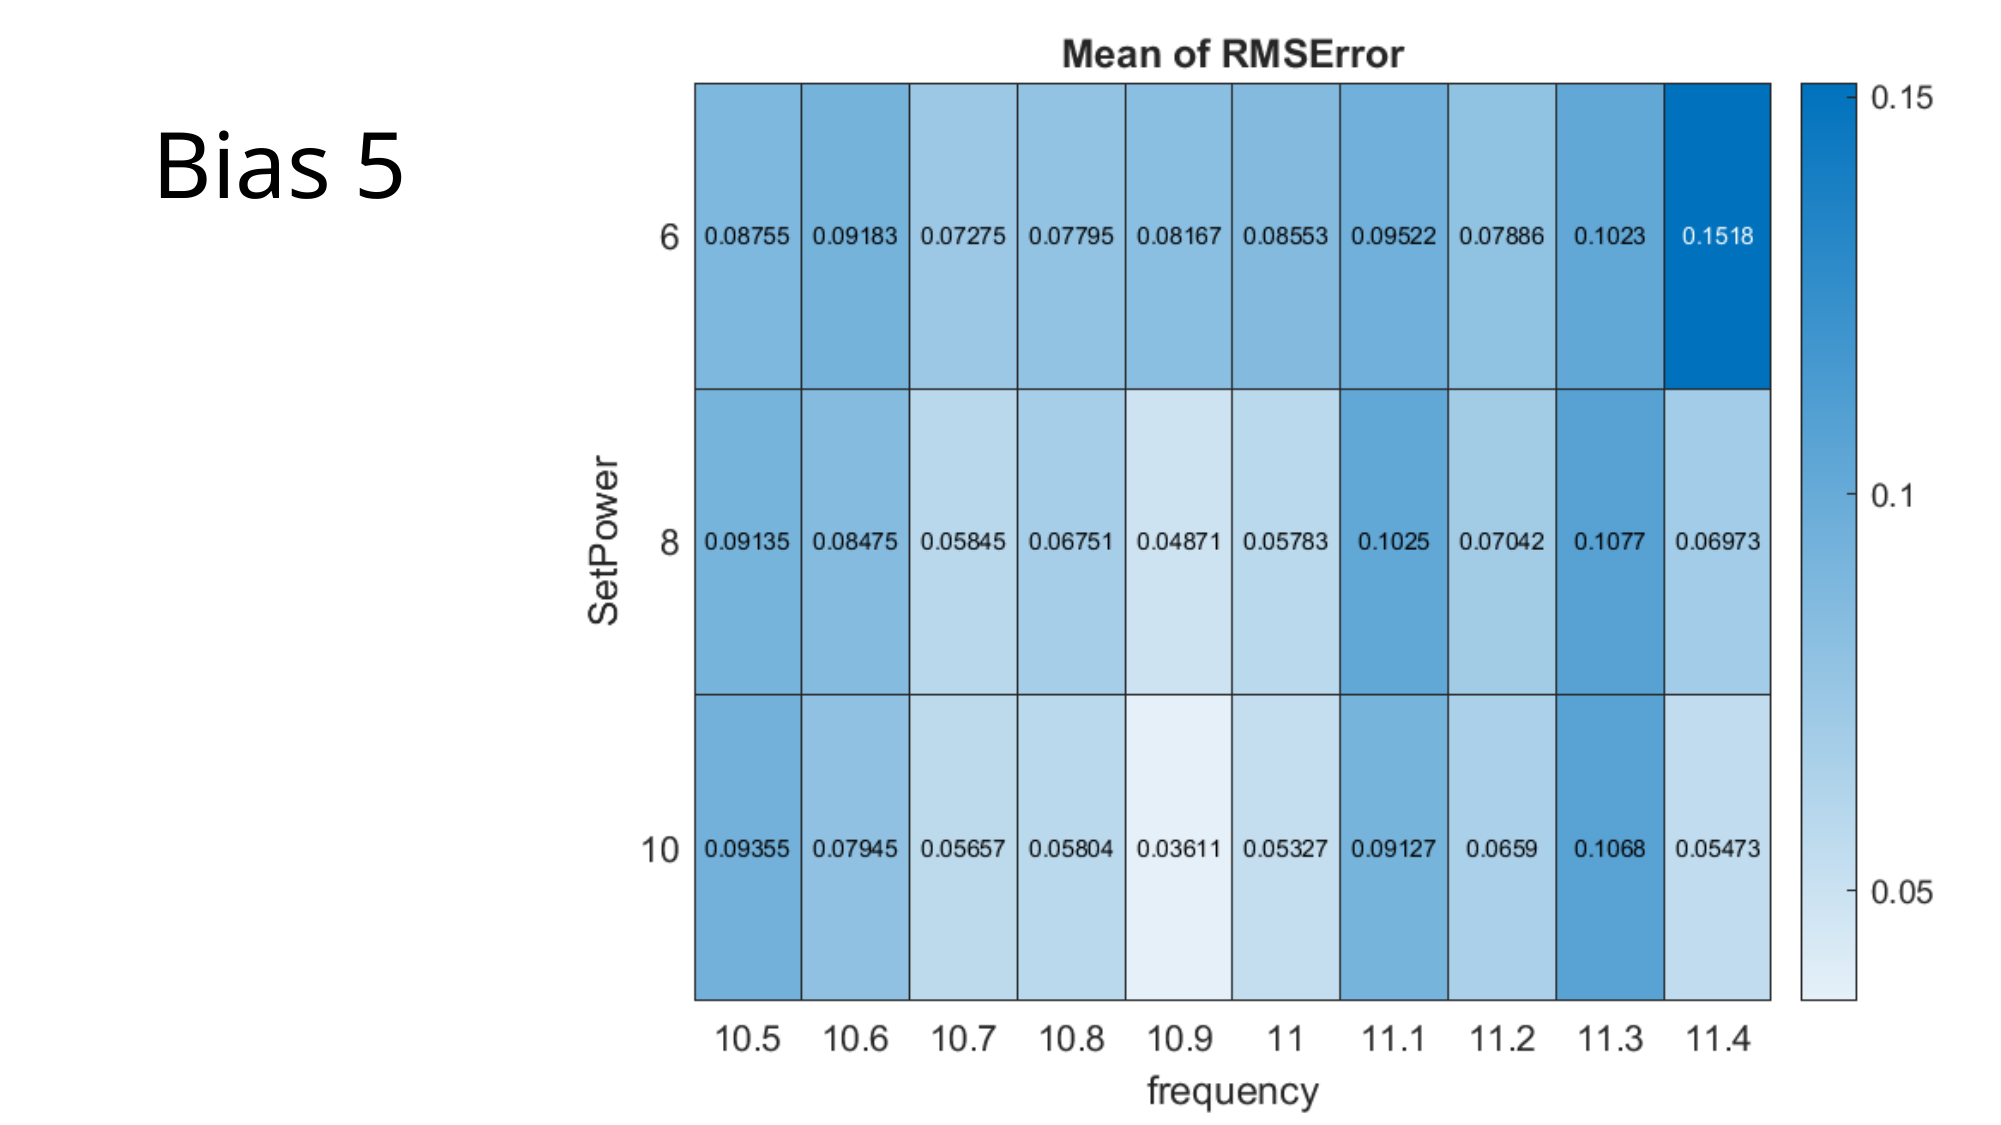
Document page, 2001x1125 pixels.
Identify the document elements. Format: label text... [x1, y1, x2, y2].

title Bias 5 [137, 59, 499, 278]
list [499, 0, 2000, 1125]
